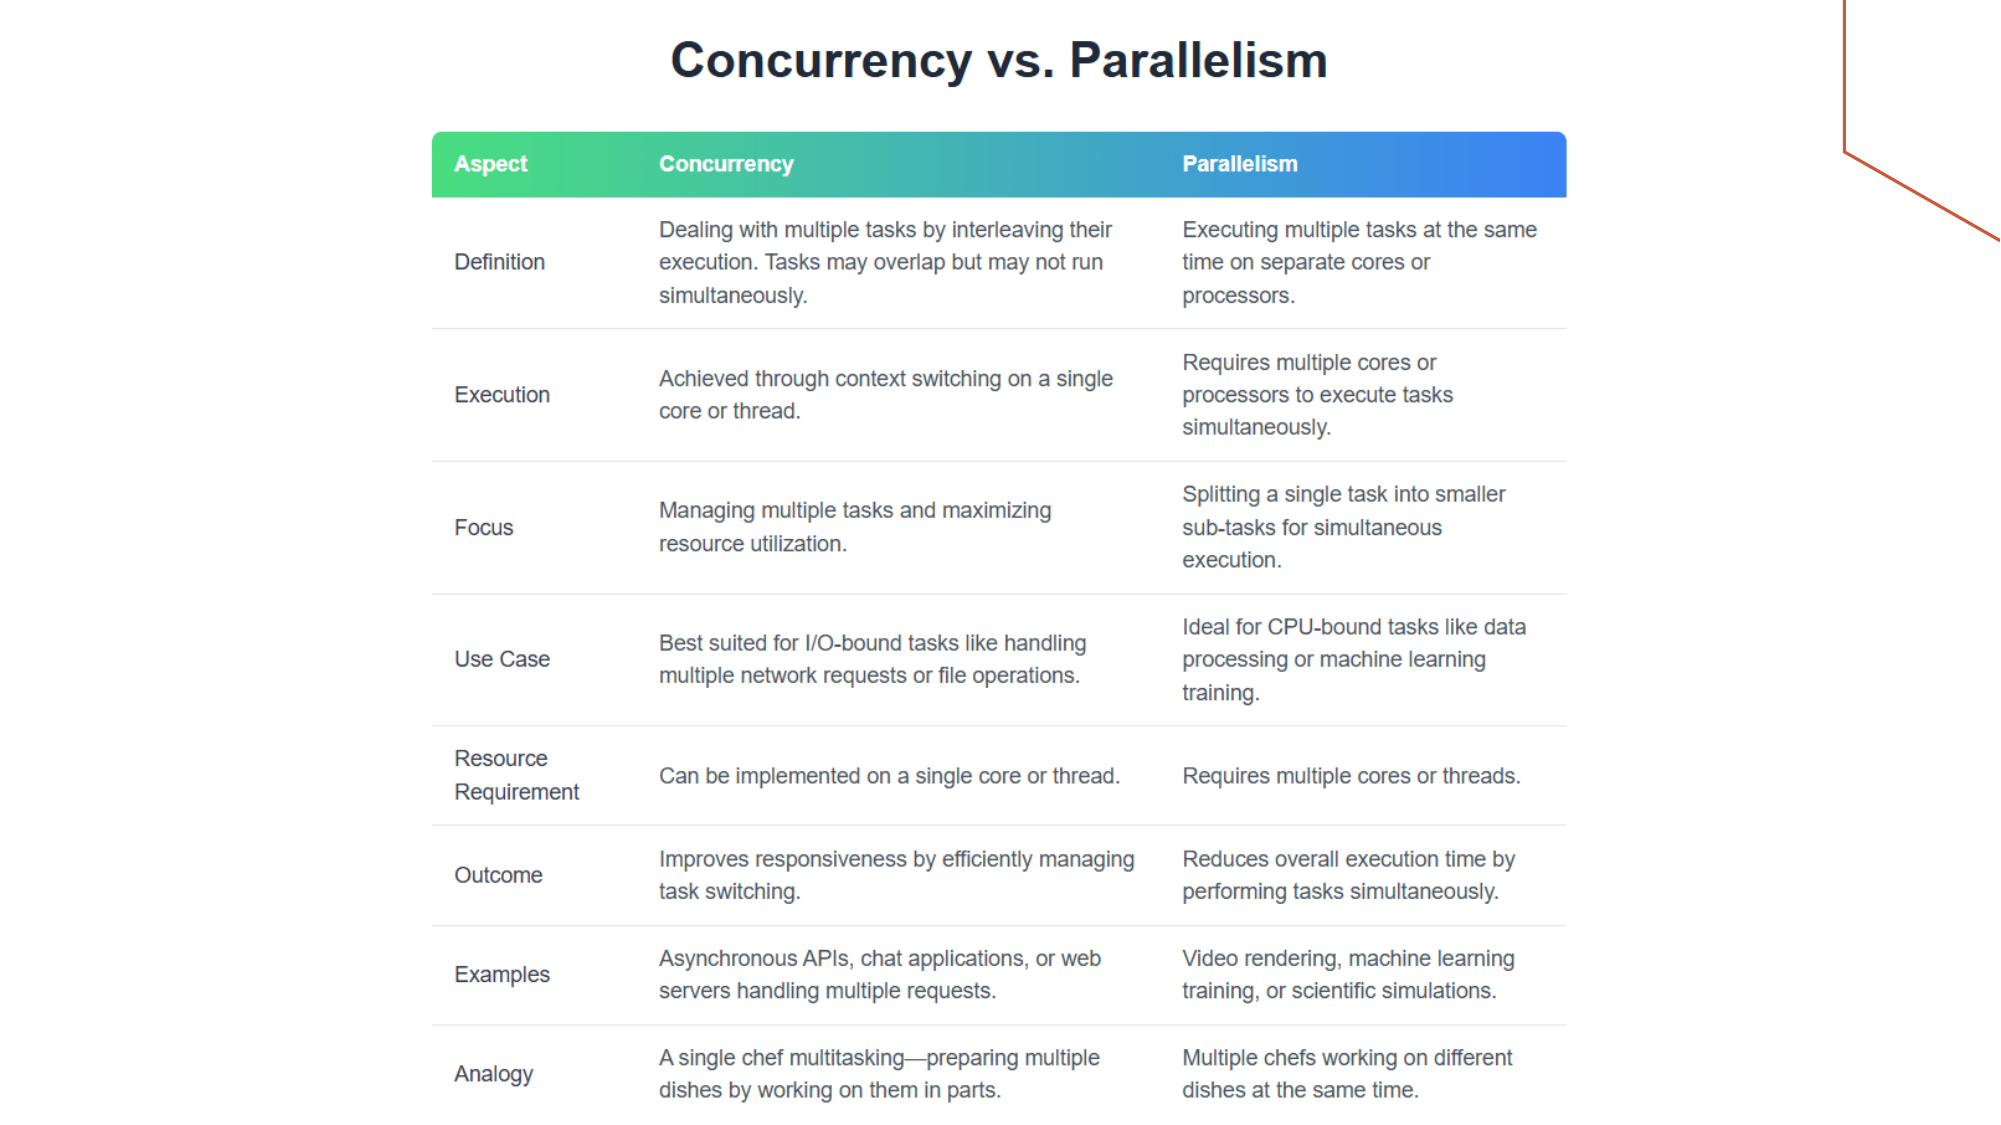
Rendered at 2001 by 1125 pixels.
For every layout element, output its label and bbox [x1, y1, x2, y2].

picture [396, 0, 1604, 1125]
text_box [1844, 0, 2000, 241]
